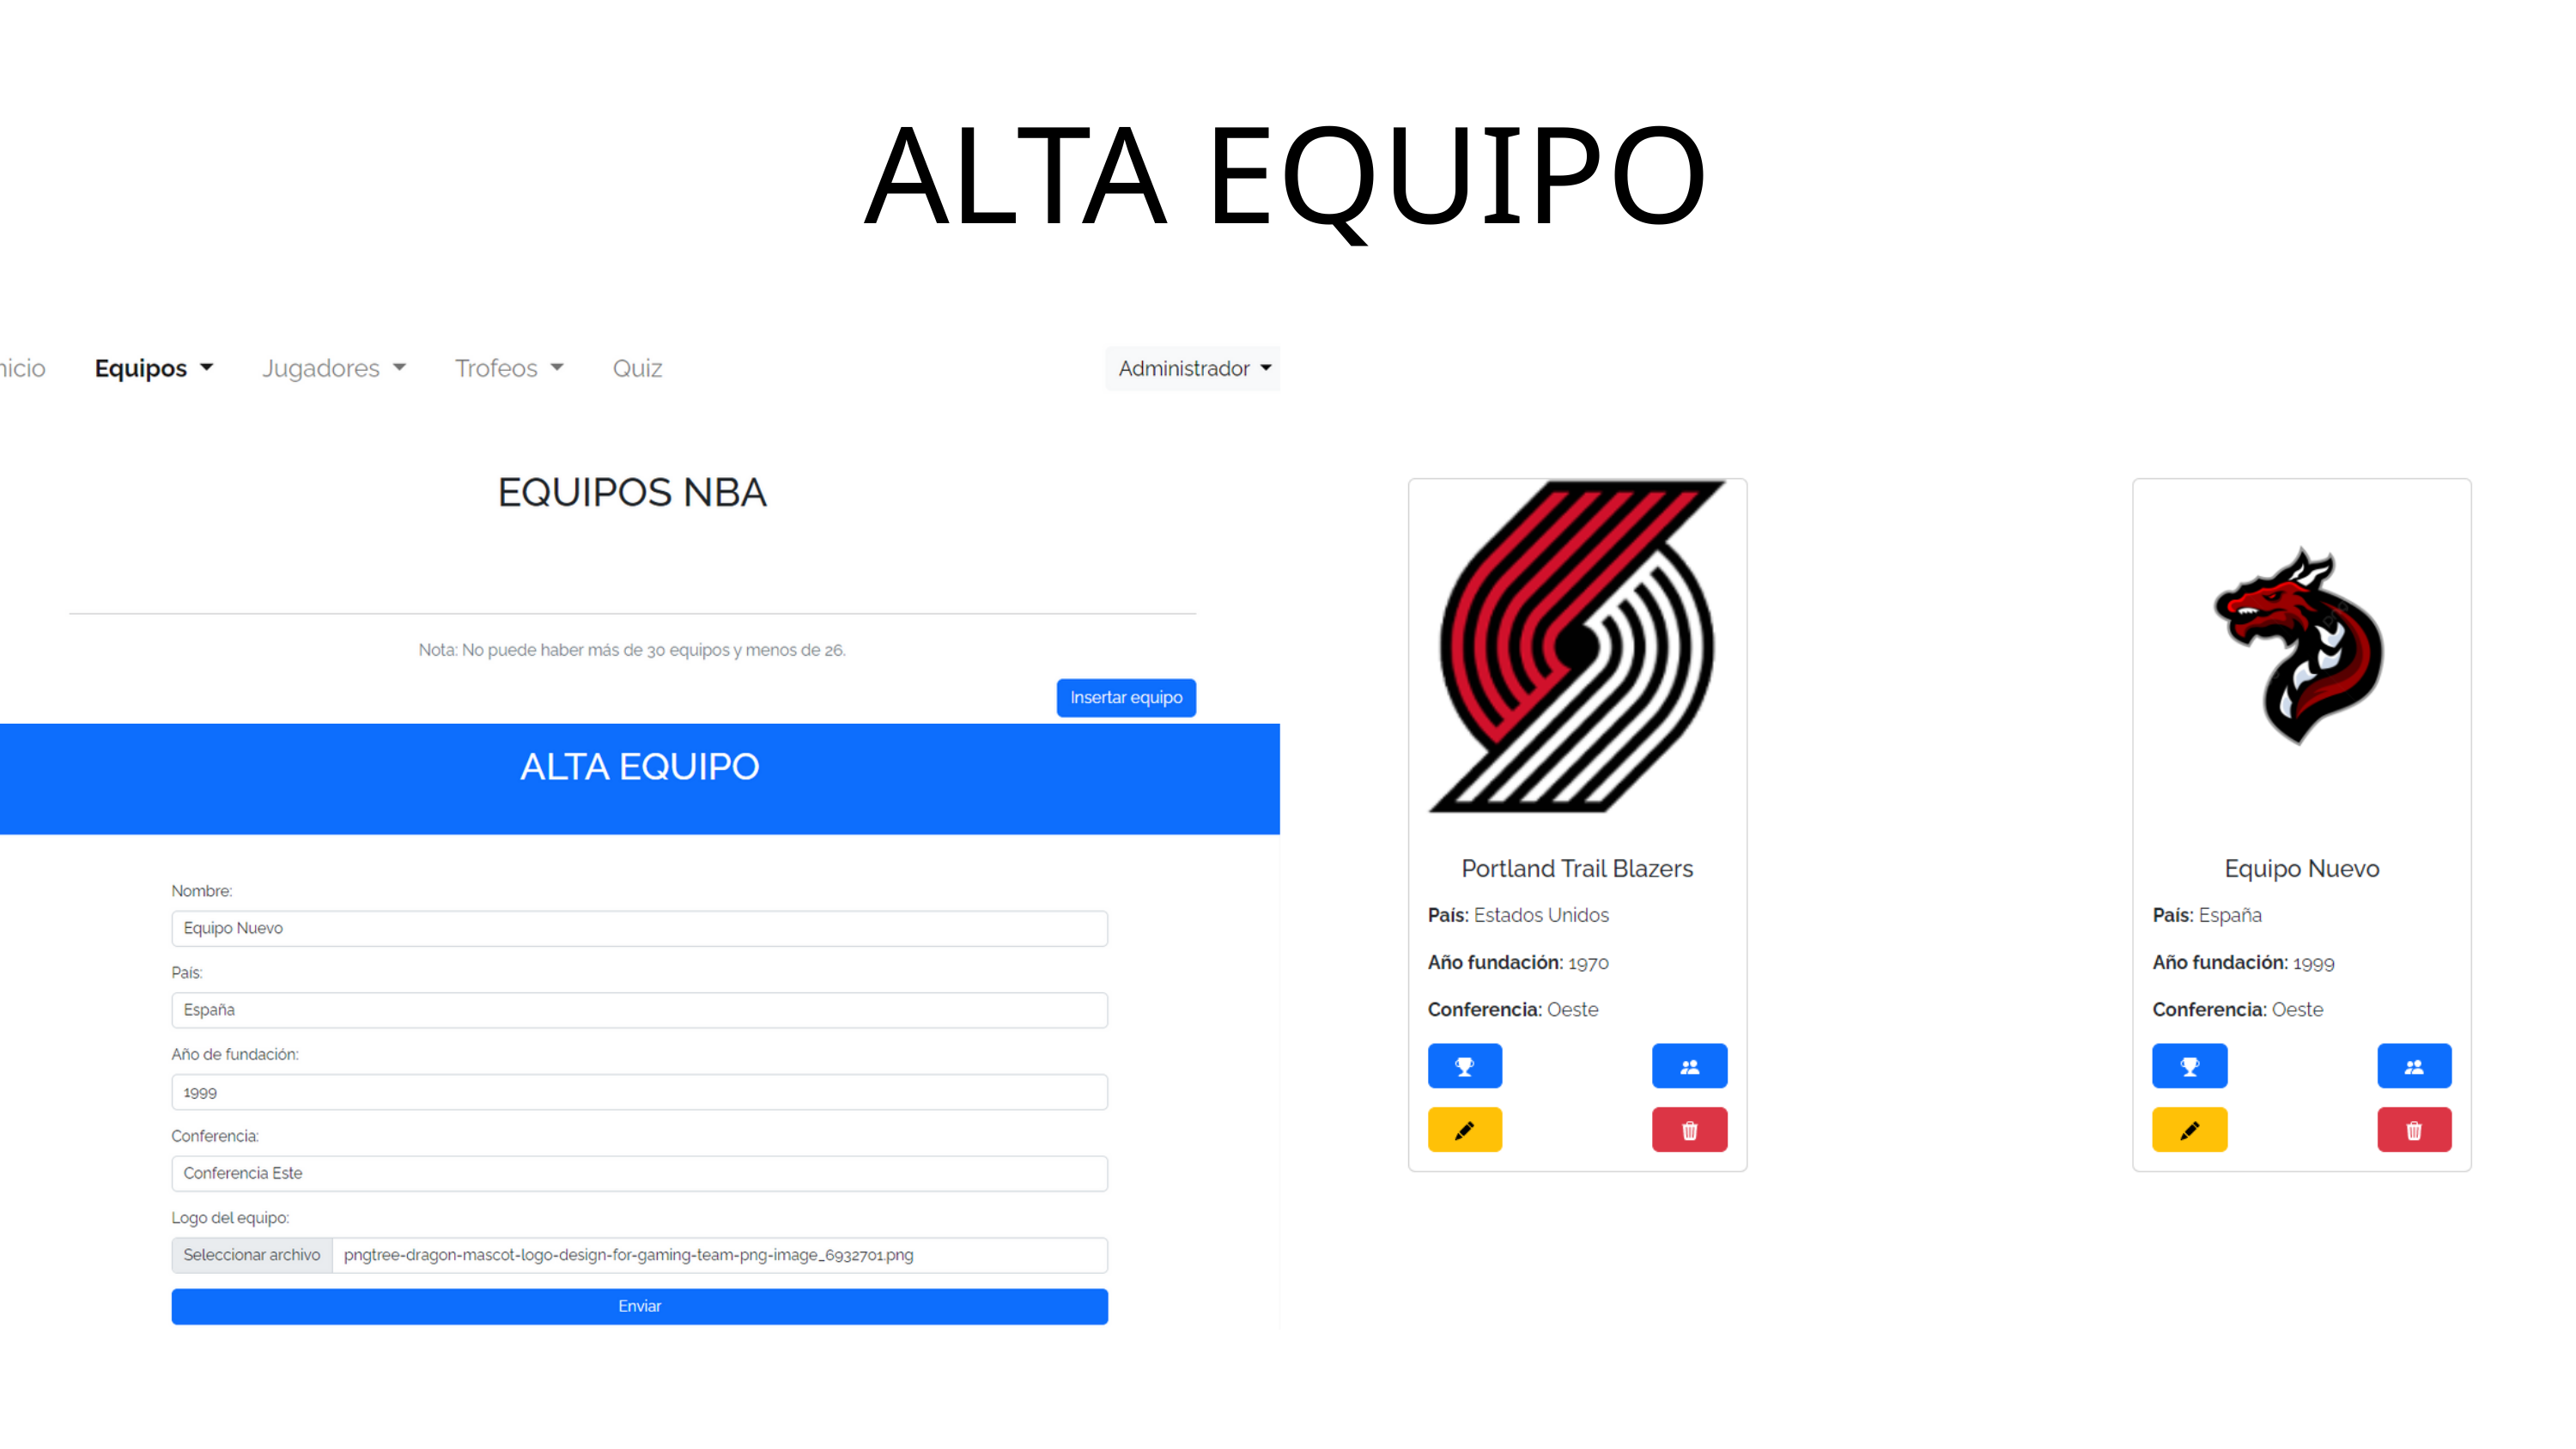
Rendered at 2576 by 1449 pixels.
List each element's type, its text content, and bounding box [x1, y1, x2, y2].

text_box ALTA EQUIPO [851, 116, 1725, 252]
text_box [0, 330, 1281, 724]
text_box [1367, 456, 2488, 1183]
text_box [0, 724, 1281, 1330]
